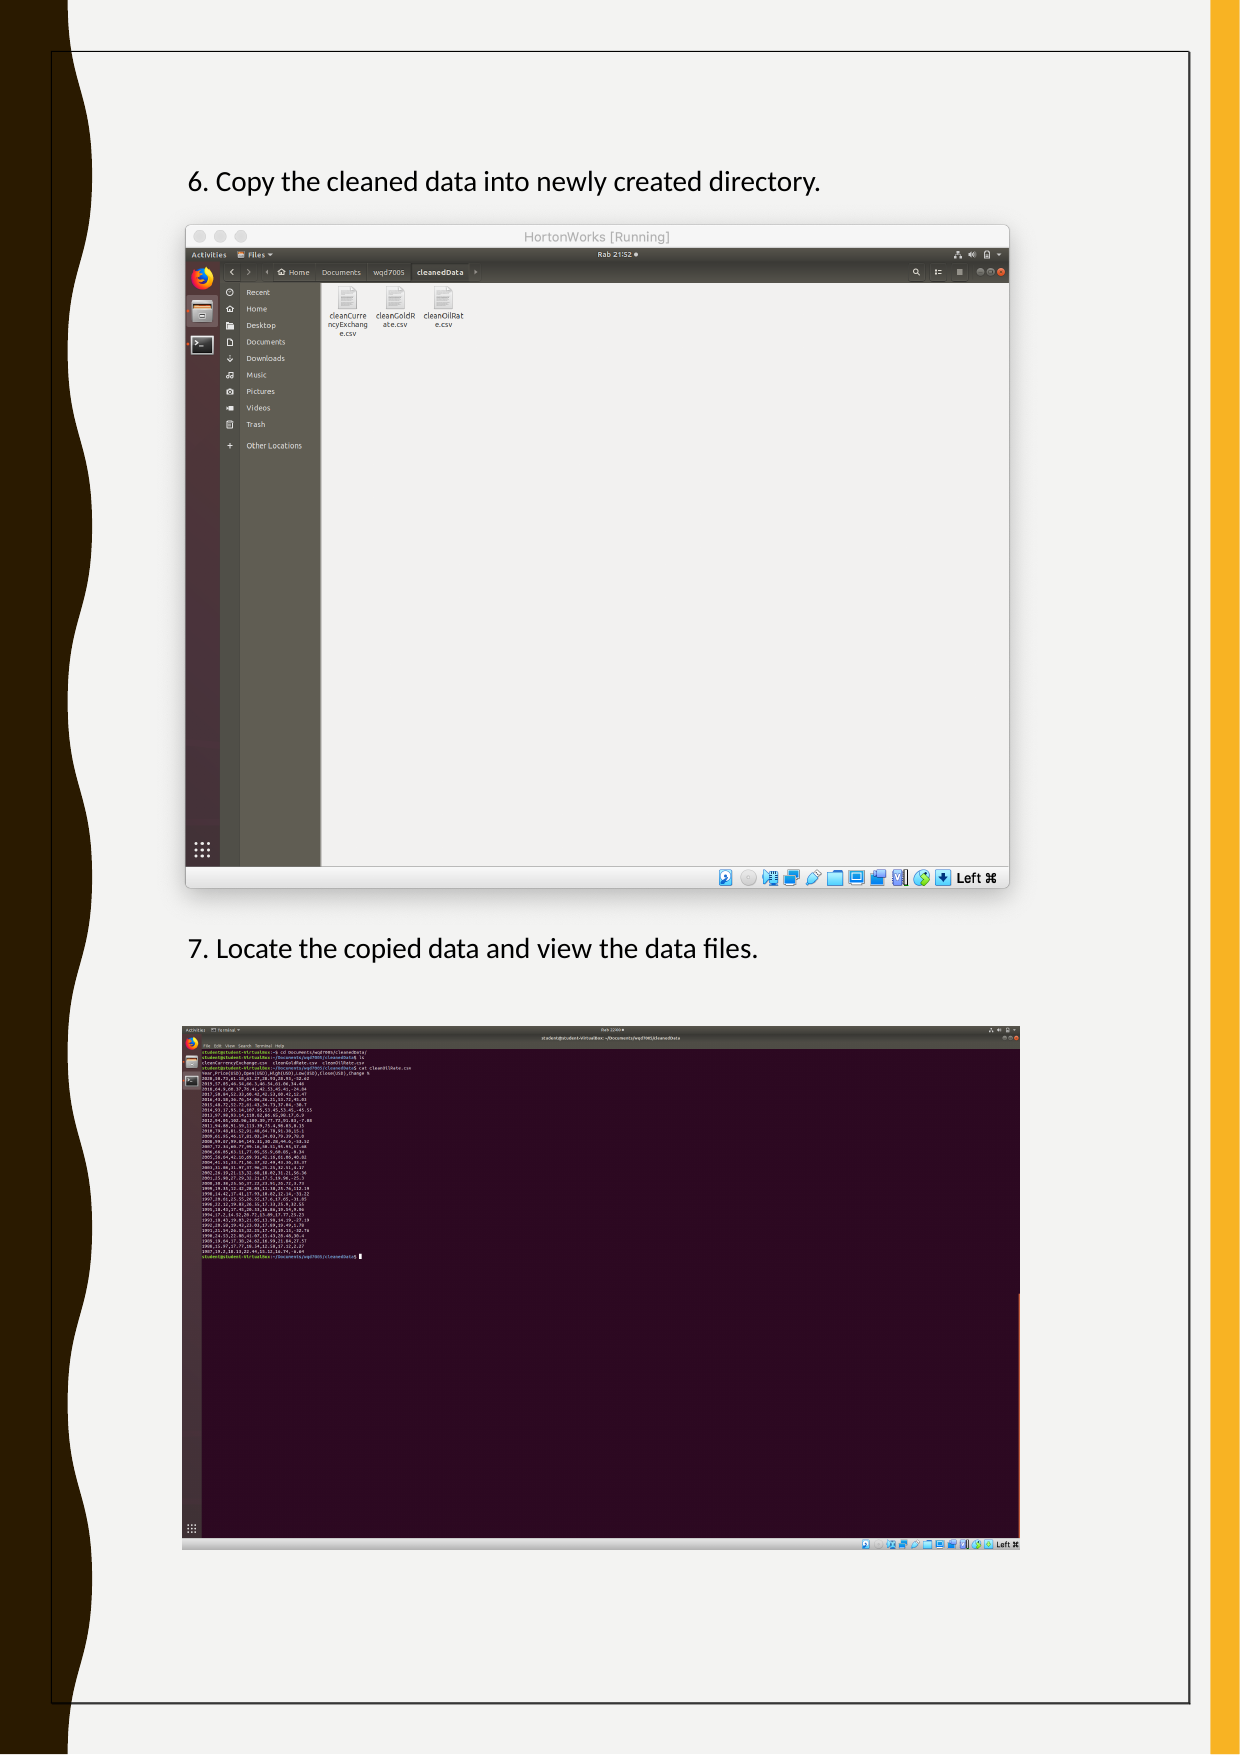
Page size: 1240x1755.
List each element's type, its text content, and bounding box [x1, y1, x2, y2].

text_box 7. Locate the copied data and view the data files. [185, 931, 1020, 965]
picture [149, 197, 1044, 931]
text_box 6. Copy the cleaned data into newly created directory. [185, 160, 981, 197]
picture [182, 1026, 1020, 1550]
